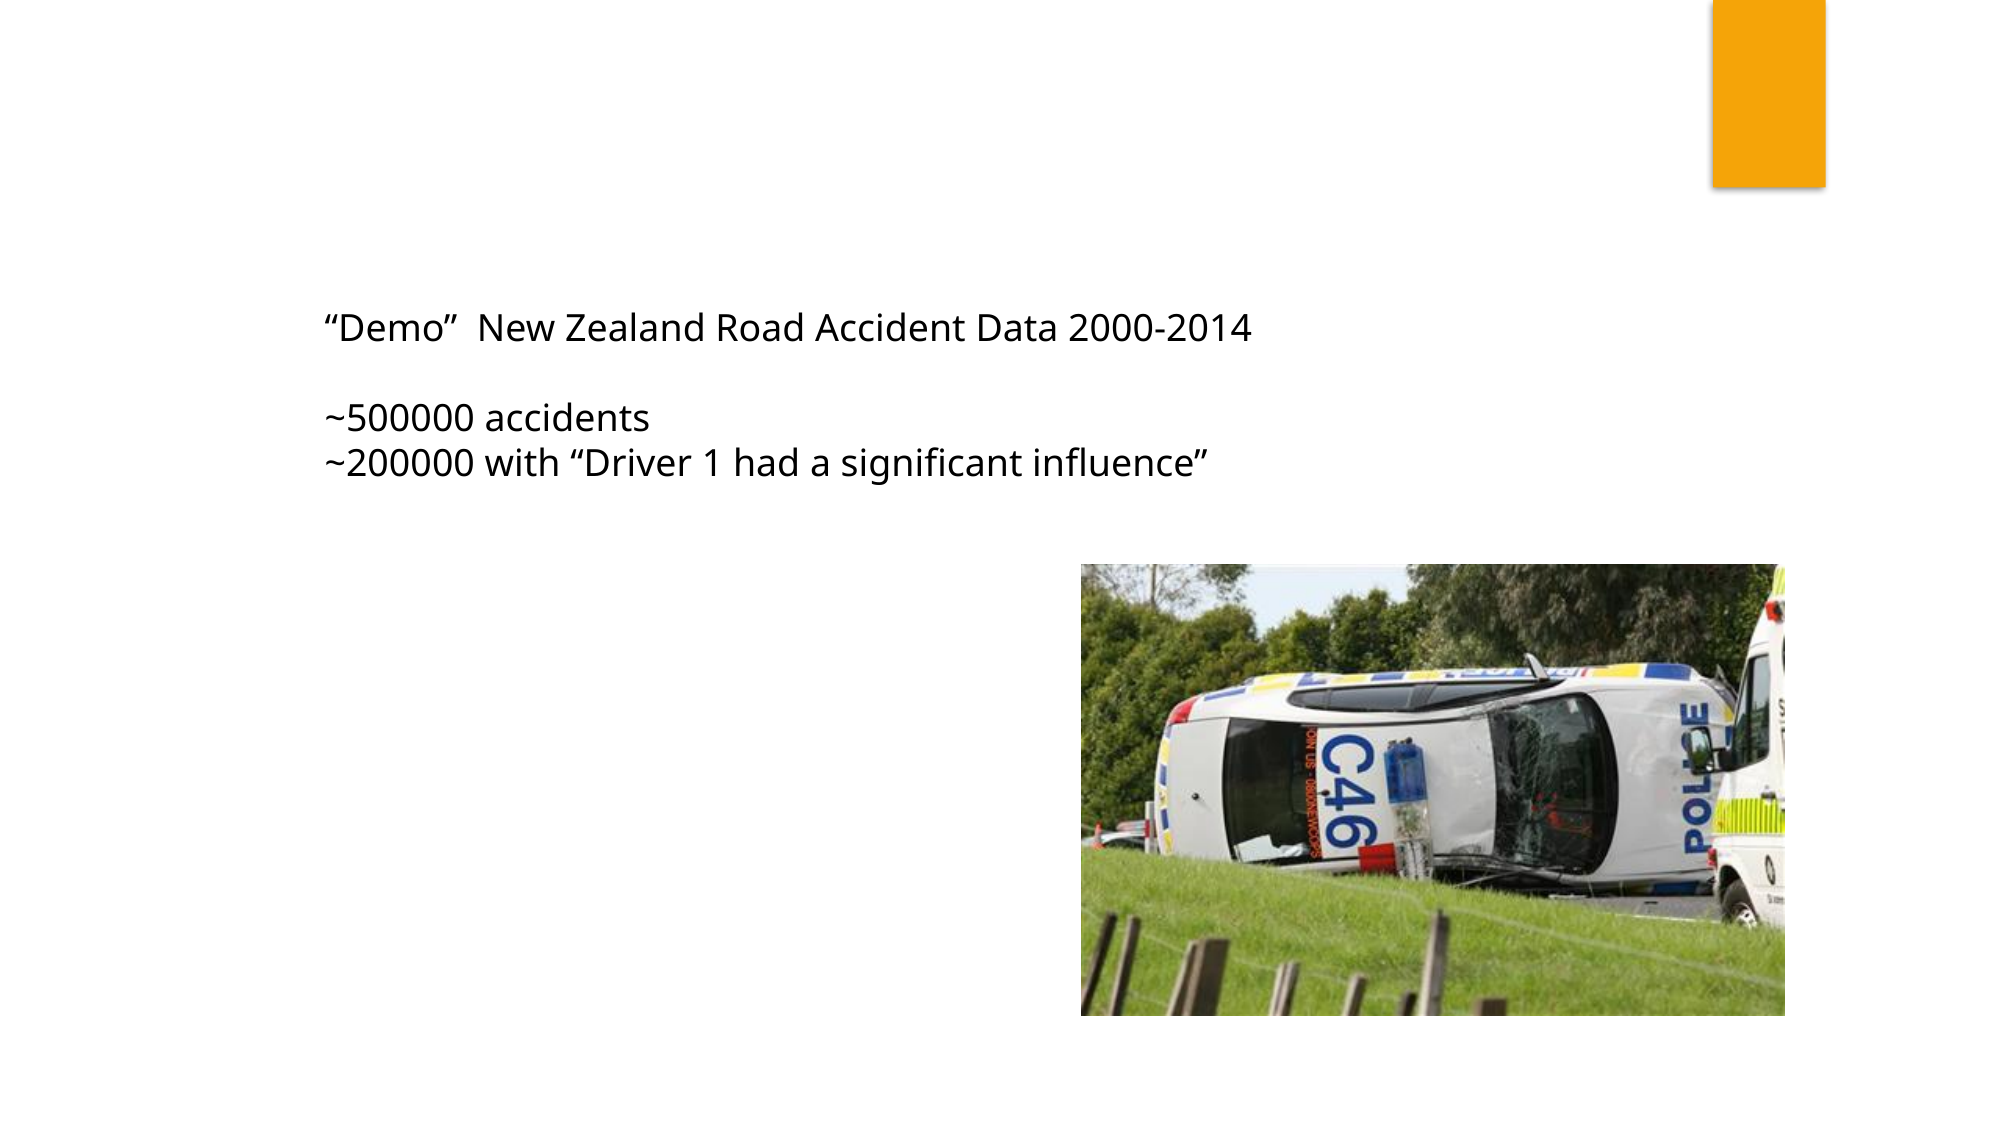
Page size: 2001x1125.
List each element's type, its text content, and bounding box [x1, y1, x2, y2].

picture [1080, 564, 1785, 1017]
text_box “Demo” New Zealand Road Accident Data 2000-2014 ~500000 accidents ~200000 with “Driver 1 had a significant influence” [309, 296, 1268, 492]
